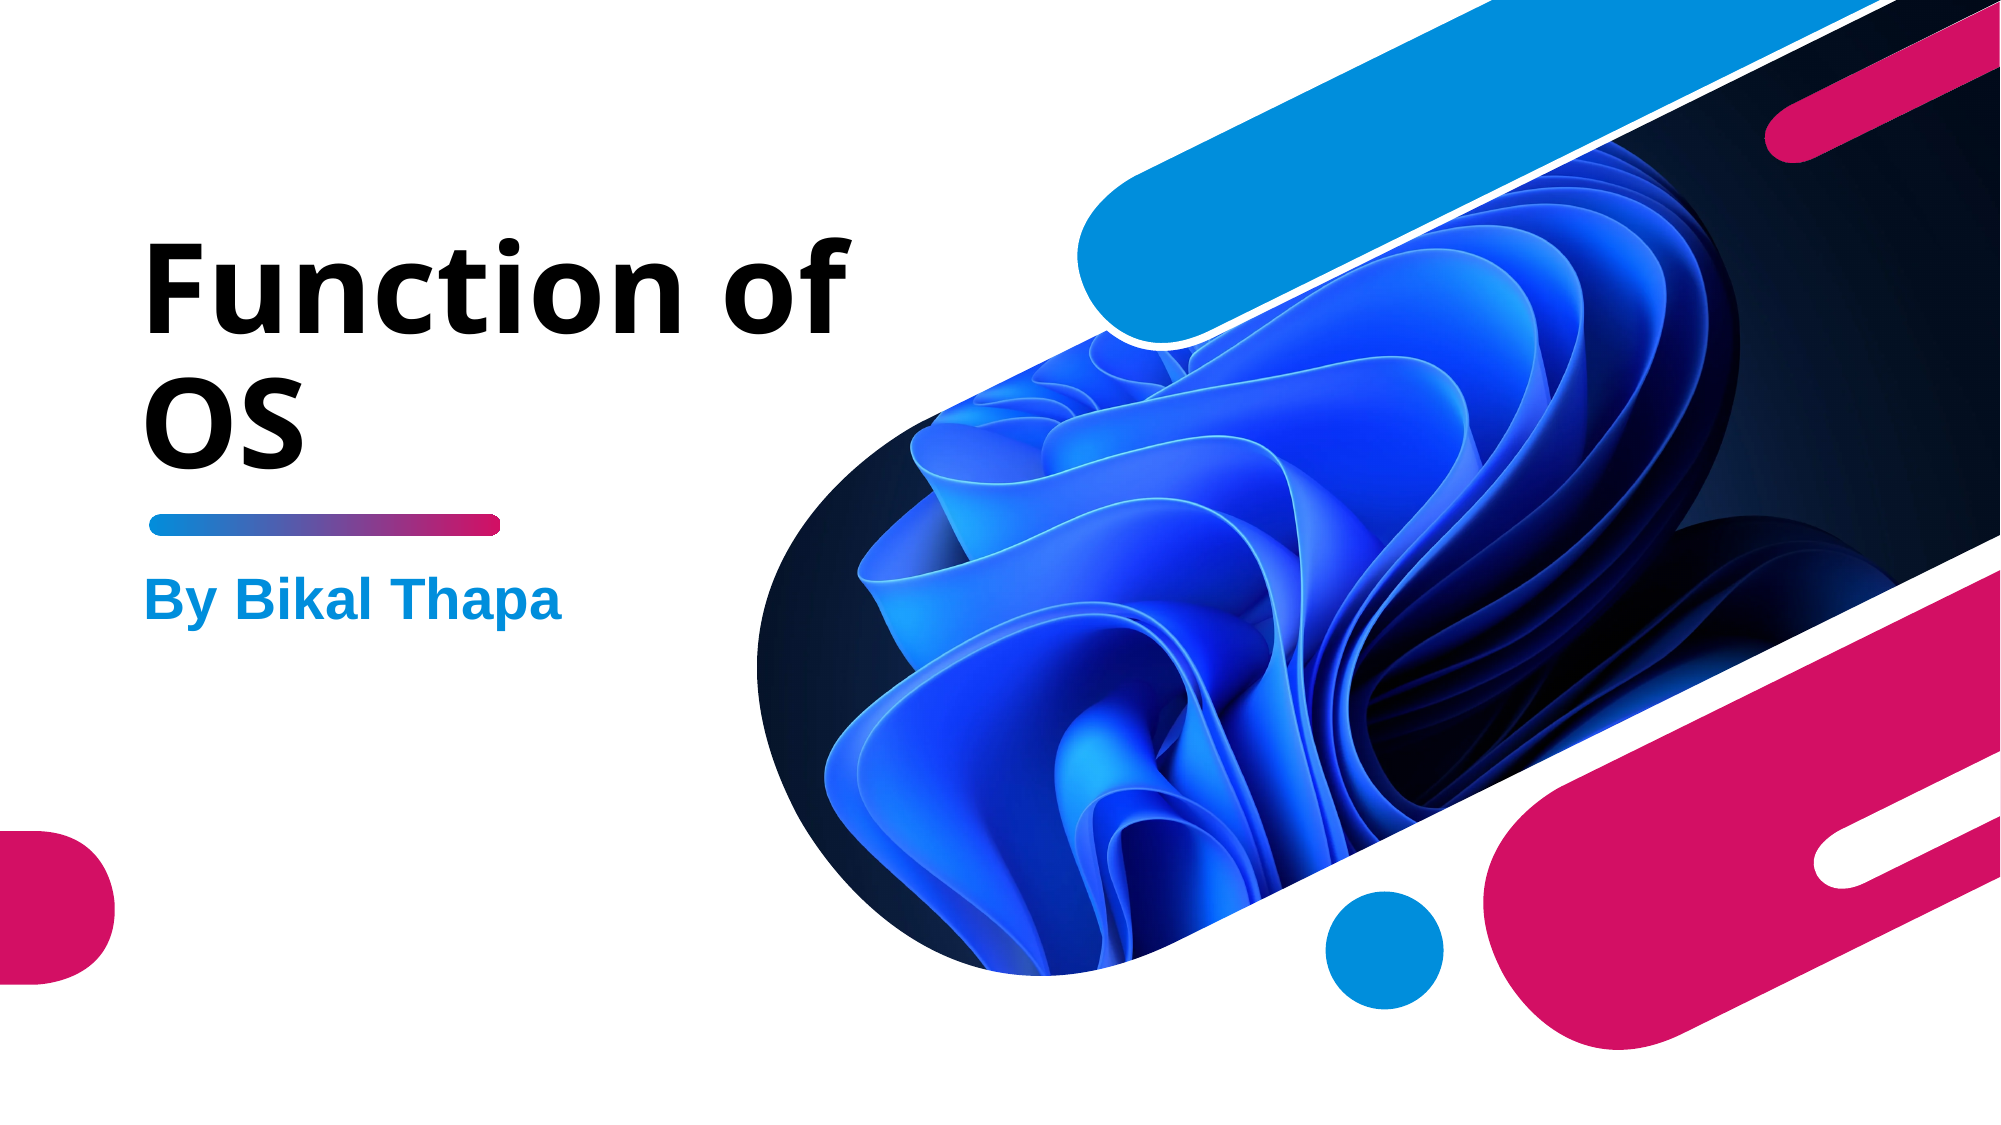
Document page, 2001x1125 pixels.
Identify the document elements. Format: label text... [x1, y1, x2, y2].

list By Bikal Thapa [128, 561, 725, 718]
title Function of OS [124, 235, 756, 485]
picture [756, 0, 2001, 976]
